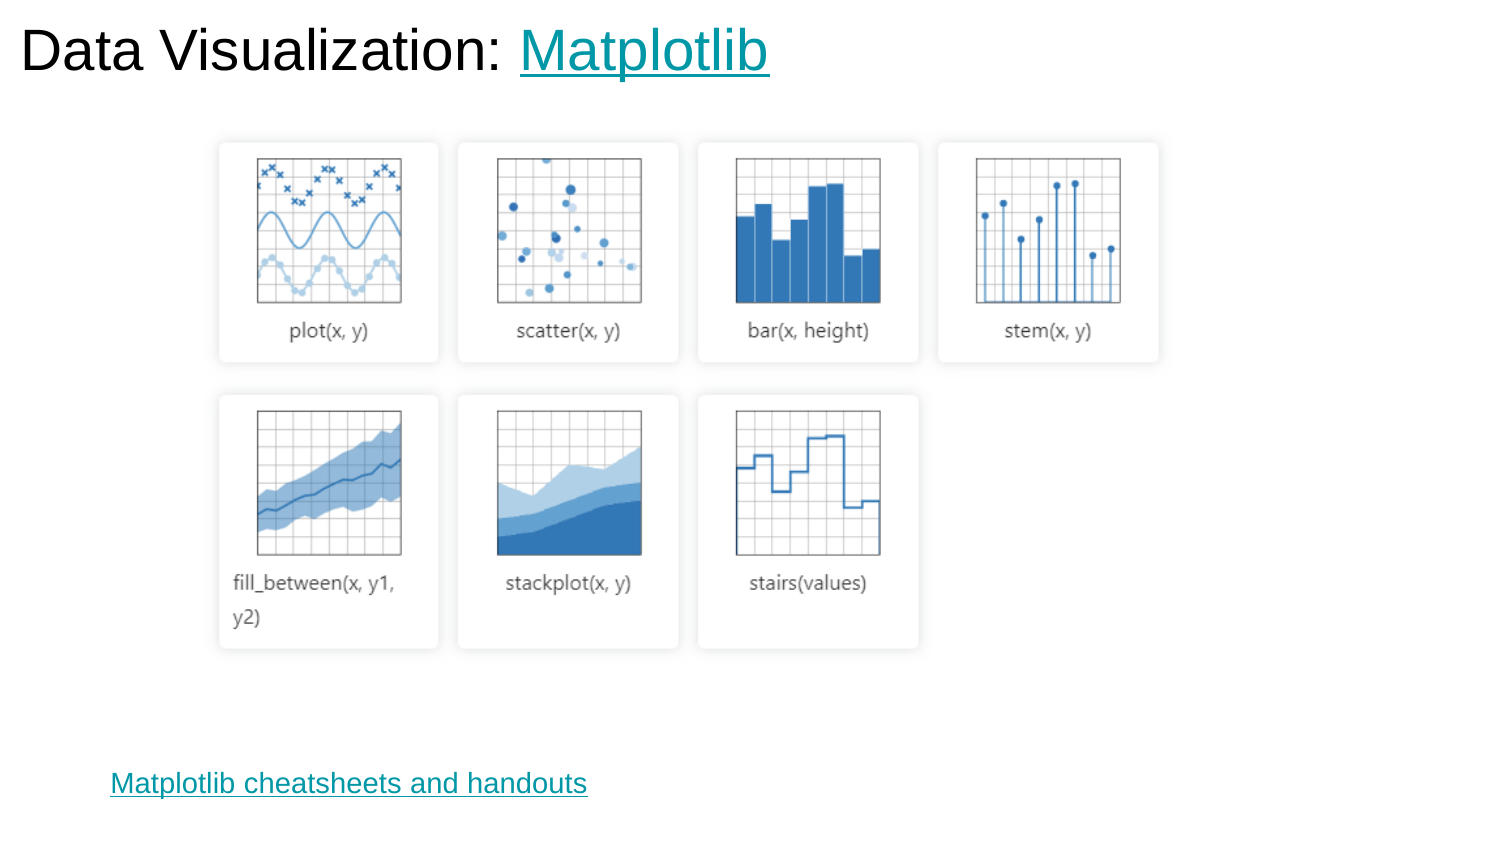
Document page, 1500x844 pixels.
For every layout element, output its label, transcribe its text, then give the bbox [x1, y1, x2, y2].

text_box Data Visualization: Matplotlib [20, 12, 1400, 83]
text_box Matplotlib cheatsheets and handouts [95, 757, 665, 808]
picture [187, 110, 1215, 688]
